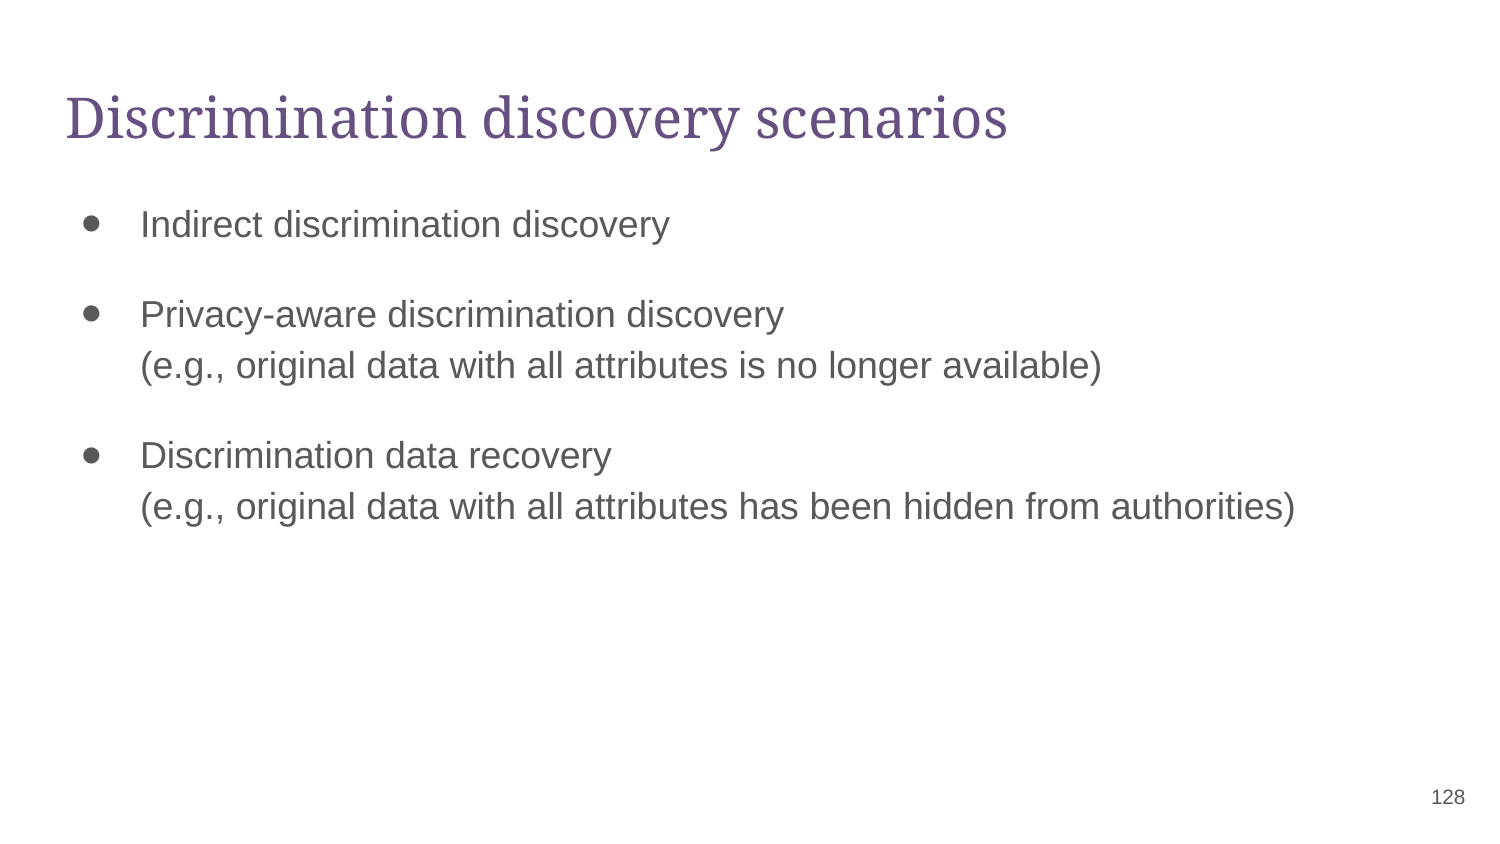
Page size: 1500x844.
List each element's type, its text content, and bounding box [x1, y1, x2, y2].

title Discrimination discovery scenarios [63, 82, 1437, 157]
slide_number ‹#› [1426, 783, 1467, 806]
text_box Indirect discrimination discovery Privacy-aware discrimination discovery (e.g., original data with all attributes is no longer available) Discrimination data recovery (e.g., original data with all attributes has been hidden from authorities) [77, 199, 1301, 505]
